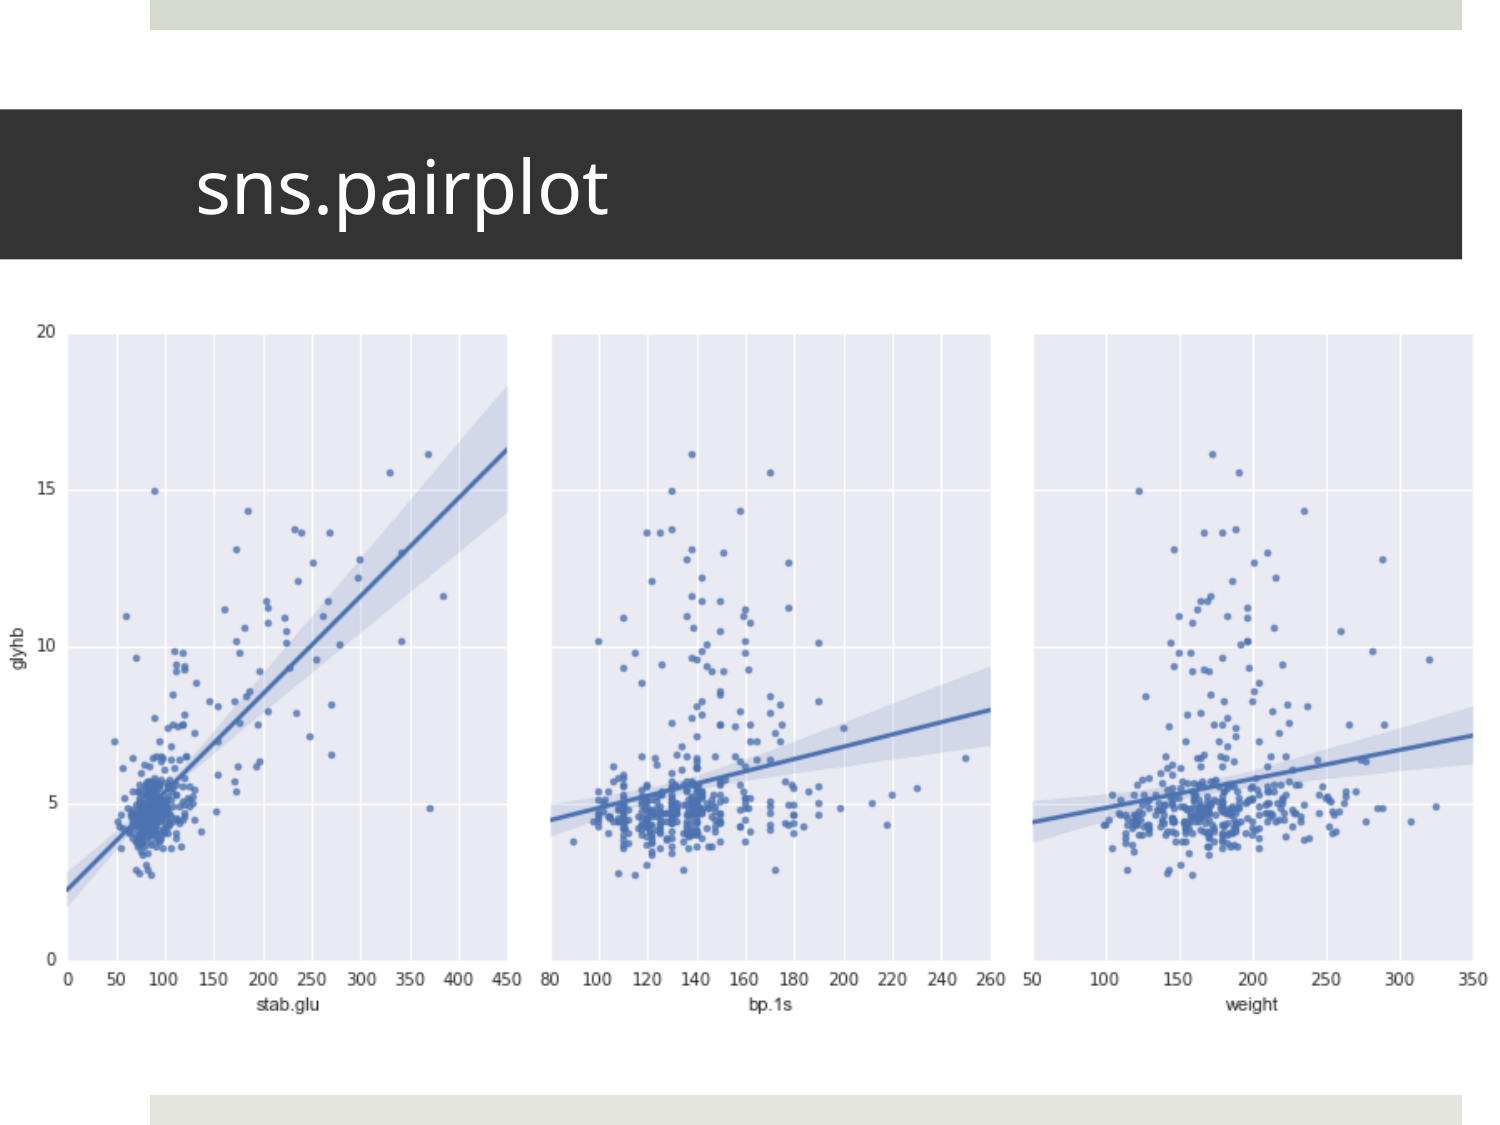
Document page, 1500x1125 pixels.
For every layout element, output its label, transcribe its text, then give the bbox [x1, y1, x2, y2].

title sns.pairplot [0, 109, 1463, 260]
picture [0, 312, 1500, 1027]
